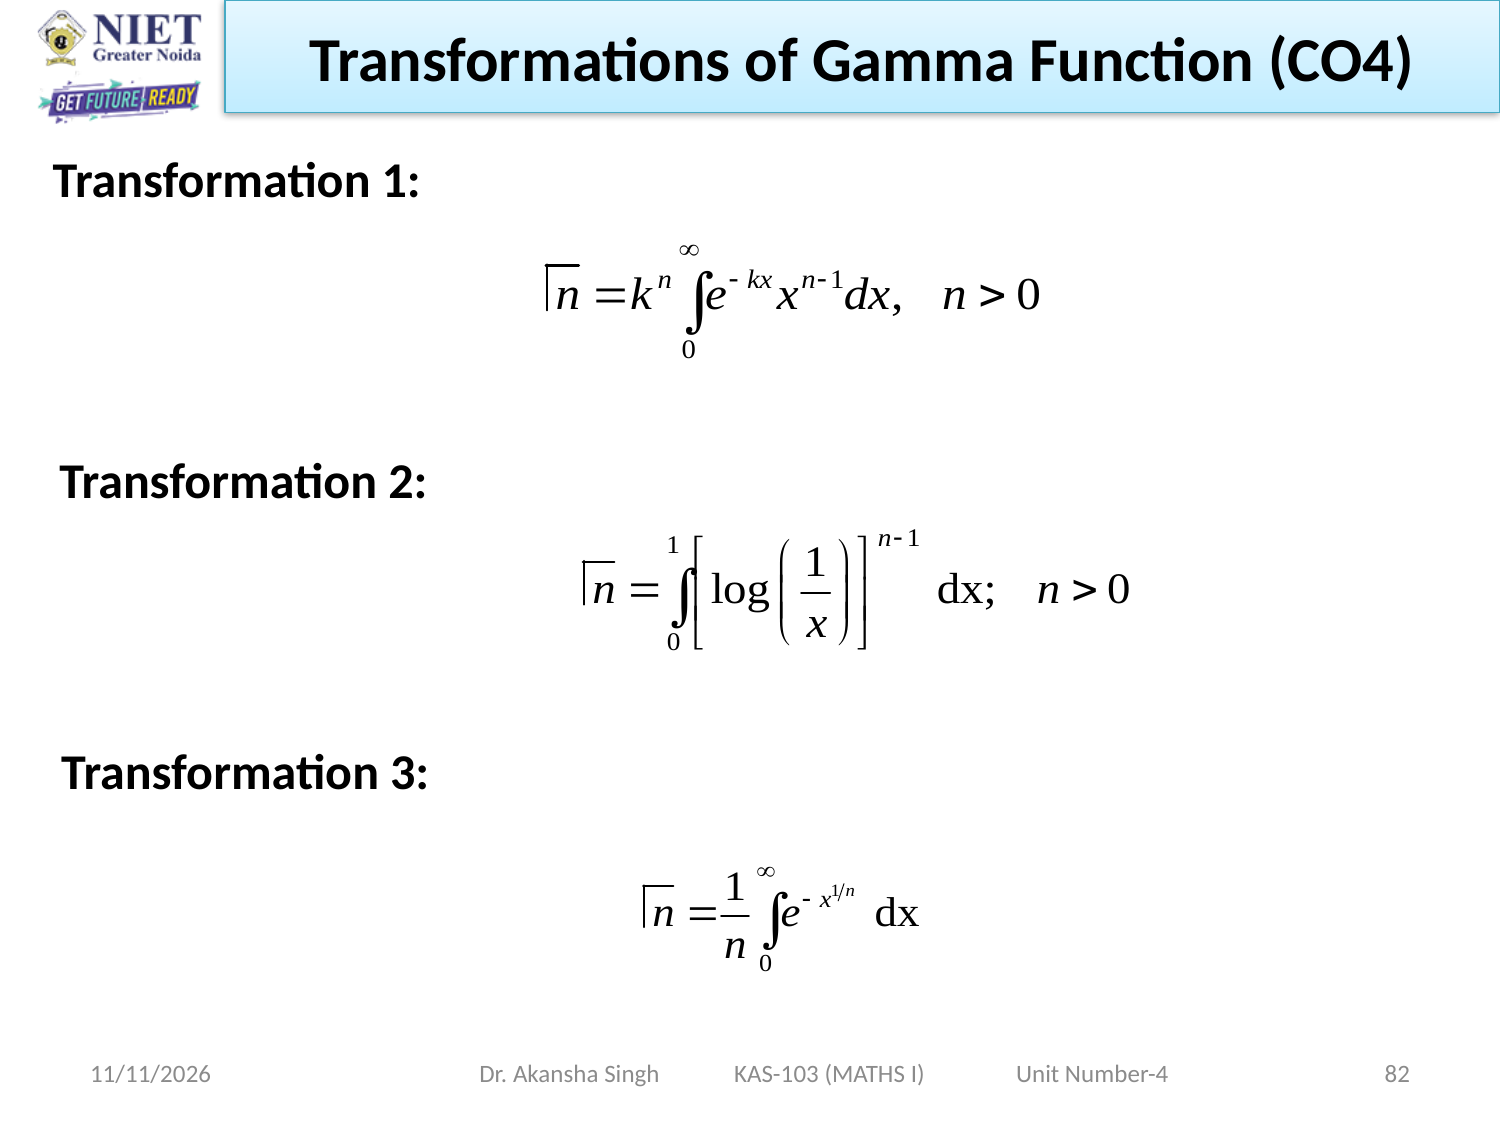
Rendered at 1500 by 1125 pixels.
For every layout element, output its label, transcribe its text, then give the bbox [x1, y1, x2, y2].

footer Dr. Akansha Singh KAS-103 (MATHS I) Unit Number-4 [412, 1042, 1238, 1103]
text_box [537, 225, 1051, 371]
text_box Transformations of Gamma Function (CO4) [239, 1, 1500, 113]
picture [0, 0, 238, 135]
text_box Transformation 3: [46, 732, 445, 808]
slide_number 82 [1238, 1042, 1425, 1103]
text_box Transformation 1: [37, 139, 436, 215]
text_box Transformation 2: [44, 441, 443, 516]
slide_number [75, 1042, 412, 1103]
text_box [635, 849, 928, 983]
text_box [574, 516, 1138, 663]
